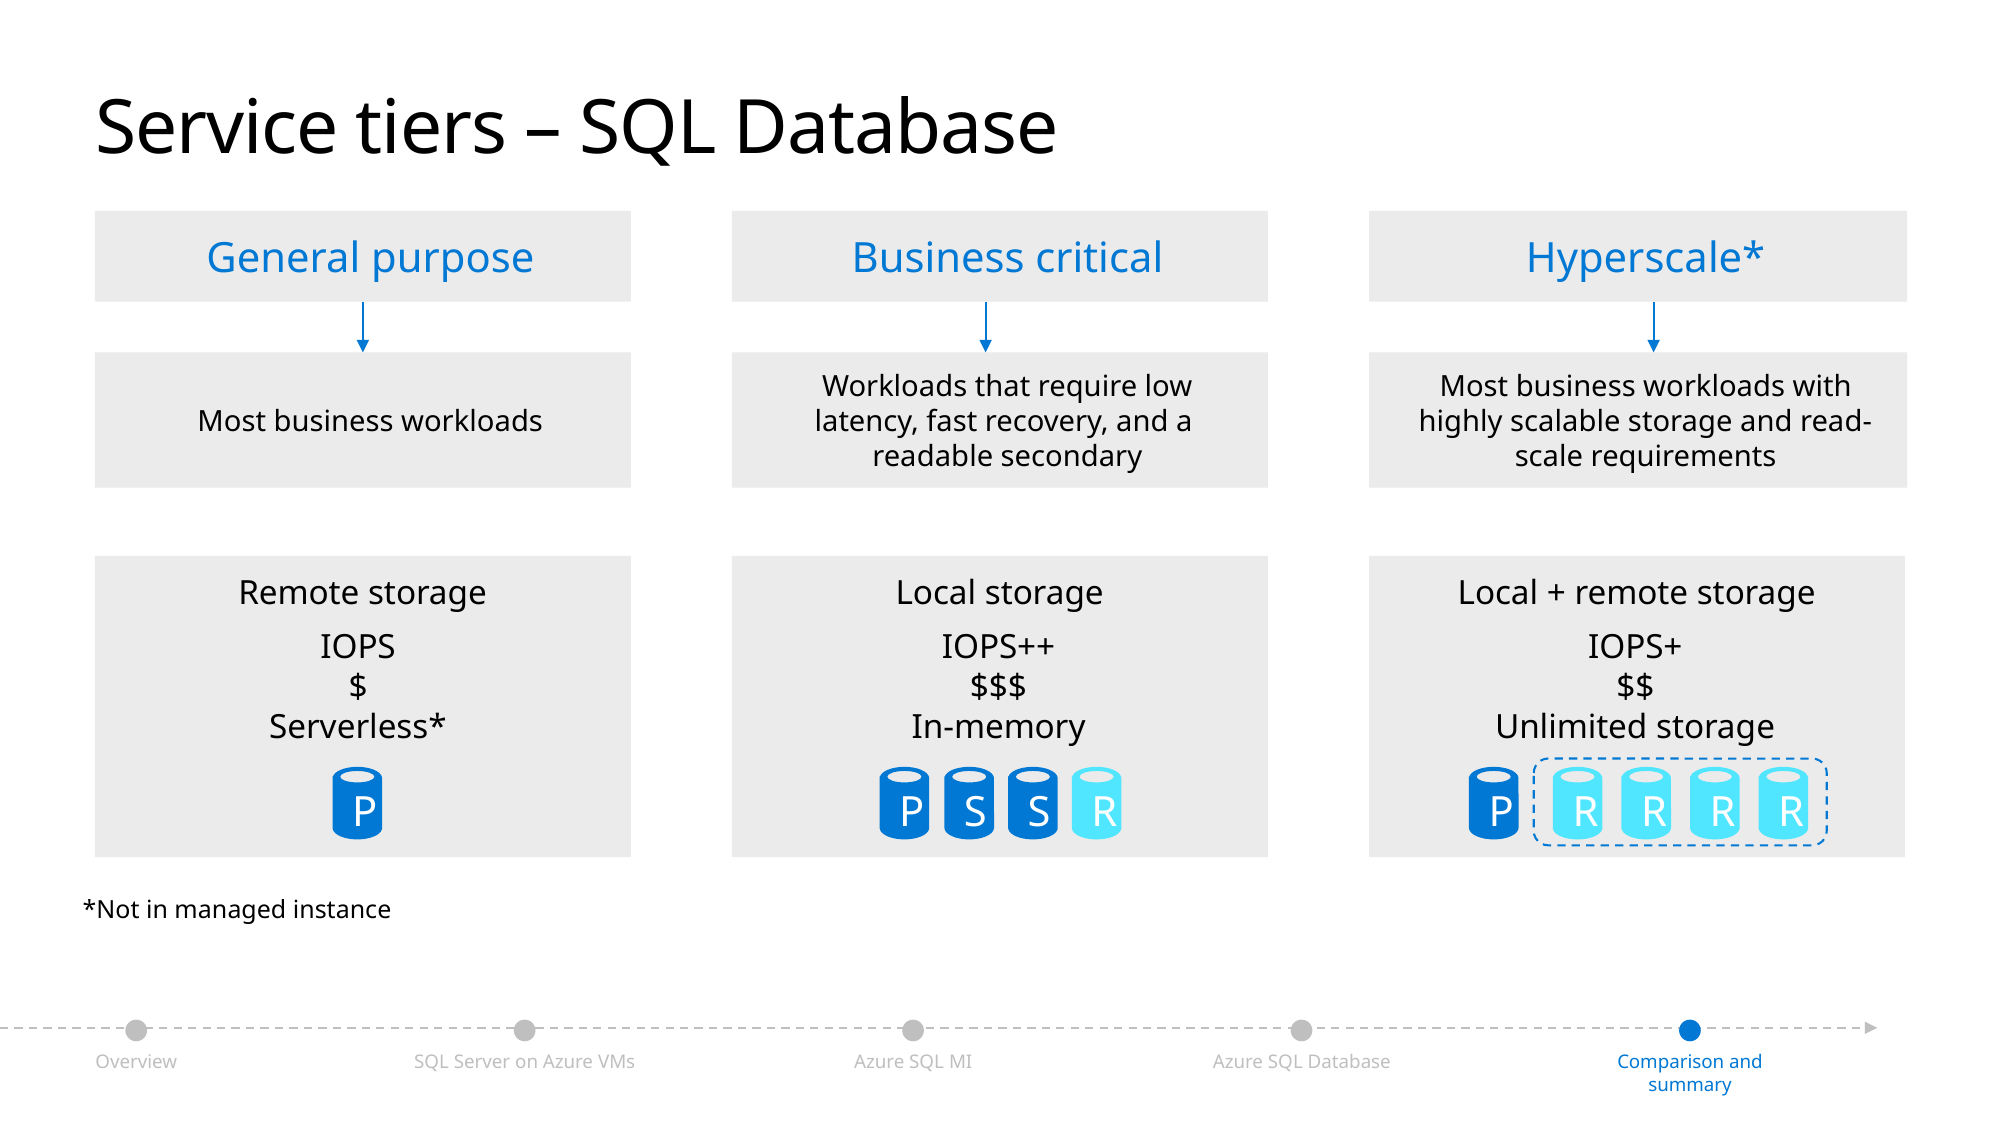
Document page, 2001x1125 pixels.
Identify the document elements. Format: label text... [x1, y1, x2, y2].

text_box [0, 1019, 1878, 1074]
text_box Remote storage [94, 555, 632, 858]
text_box IOPS++ $$$ In-memory [763, 624, 1234, 745]
text_box [1532, 757, 1828, 847]
title Service tiers – SQL Database [94, 78, 1903, 169]
text_box IOPS+ $$ Unlimited storage [1405, 624, 1866, 745]
text_box General purpose [94, 210, 632, 302]
text_box Local storage [731, 555, 1269, 858]
text_box *Not in managed instance [82, 893, 392, 924]
text_box Business critical [731, 210, 1269, 302]
text_box Most business workloads with highly scalable storage and read-scale requirements [1368, 352, 1908, 489]
text_box Most business workloads [94, 352, 632, 489]
text_box P [332, 766, 383, 840]
text_box IOPS $ Serverless* [123, 624, 594, 745]
text_box R [1071, 766, 1122, 840]
text_box Hyperscale* [1368, 210, 1908, 302]
text_box P [879, 766, 930, 840]
text_box S [944, 766, 995, 840]
text_box Workloads that require low latency, fast recovery, and a readable secondary [731, 352, 1269, 489]
text_box S [1008, 766, 1058, 840]
text_box Local + remote storage [1368, 555, 1906, 858]
text_box P [1468, 766, 1519, 840]
